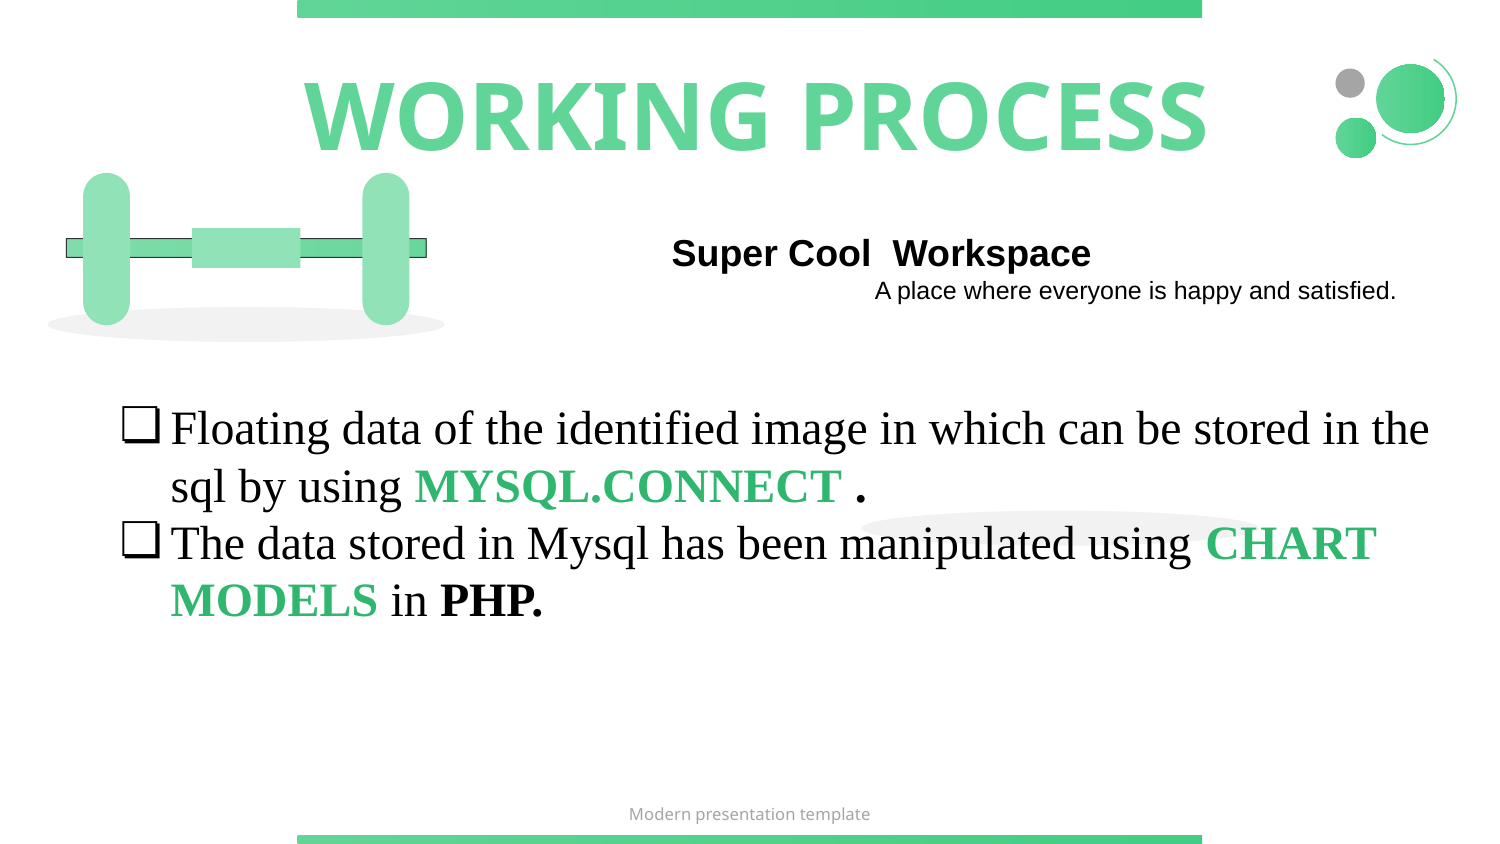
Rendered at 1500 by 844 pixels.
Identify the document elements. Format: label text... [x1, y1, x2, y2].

text_box Floating data of the identified image in which can be stored in the sql by using MYSQL.CONNECT . The data stored in Mysql has been manipulated using CHART MODELS in PHP. [103, 391, 1471, 812]
text_box [410, 238, 427, 258]
text_box WORKING PROCESS [0, 50, 1500, 153]
text_box [362, 172, 410, 326]
text_box [301, 238, 362, 258]
text_box [65, 238, 83, 258]
text_box [47, 306, 445, 342]
text_box [191, 228, 301, 268]
text_box [83, 172, 130, 326]
text_box [130, 238, 191, 258]
text_box Super Cool Workspace A place where everyone is happy and satisfied. [660, 218, 1439, 321]
